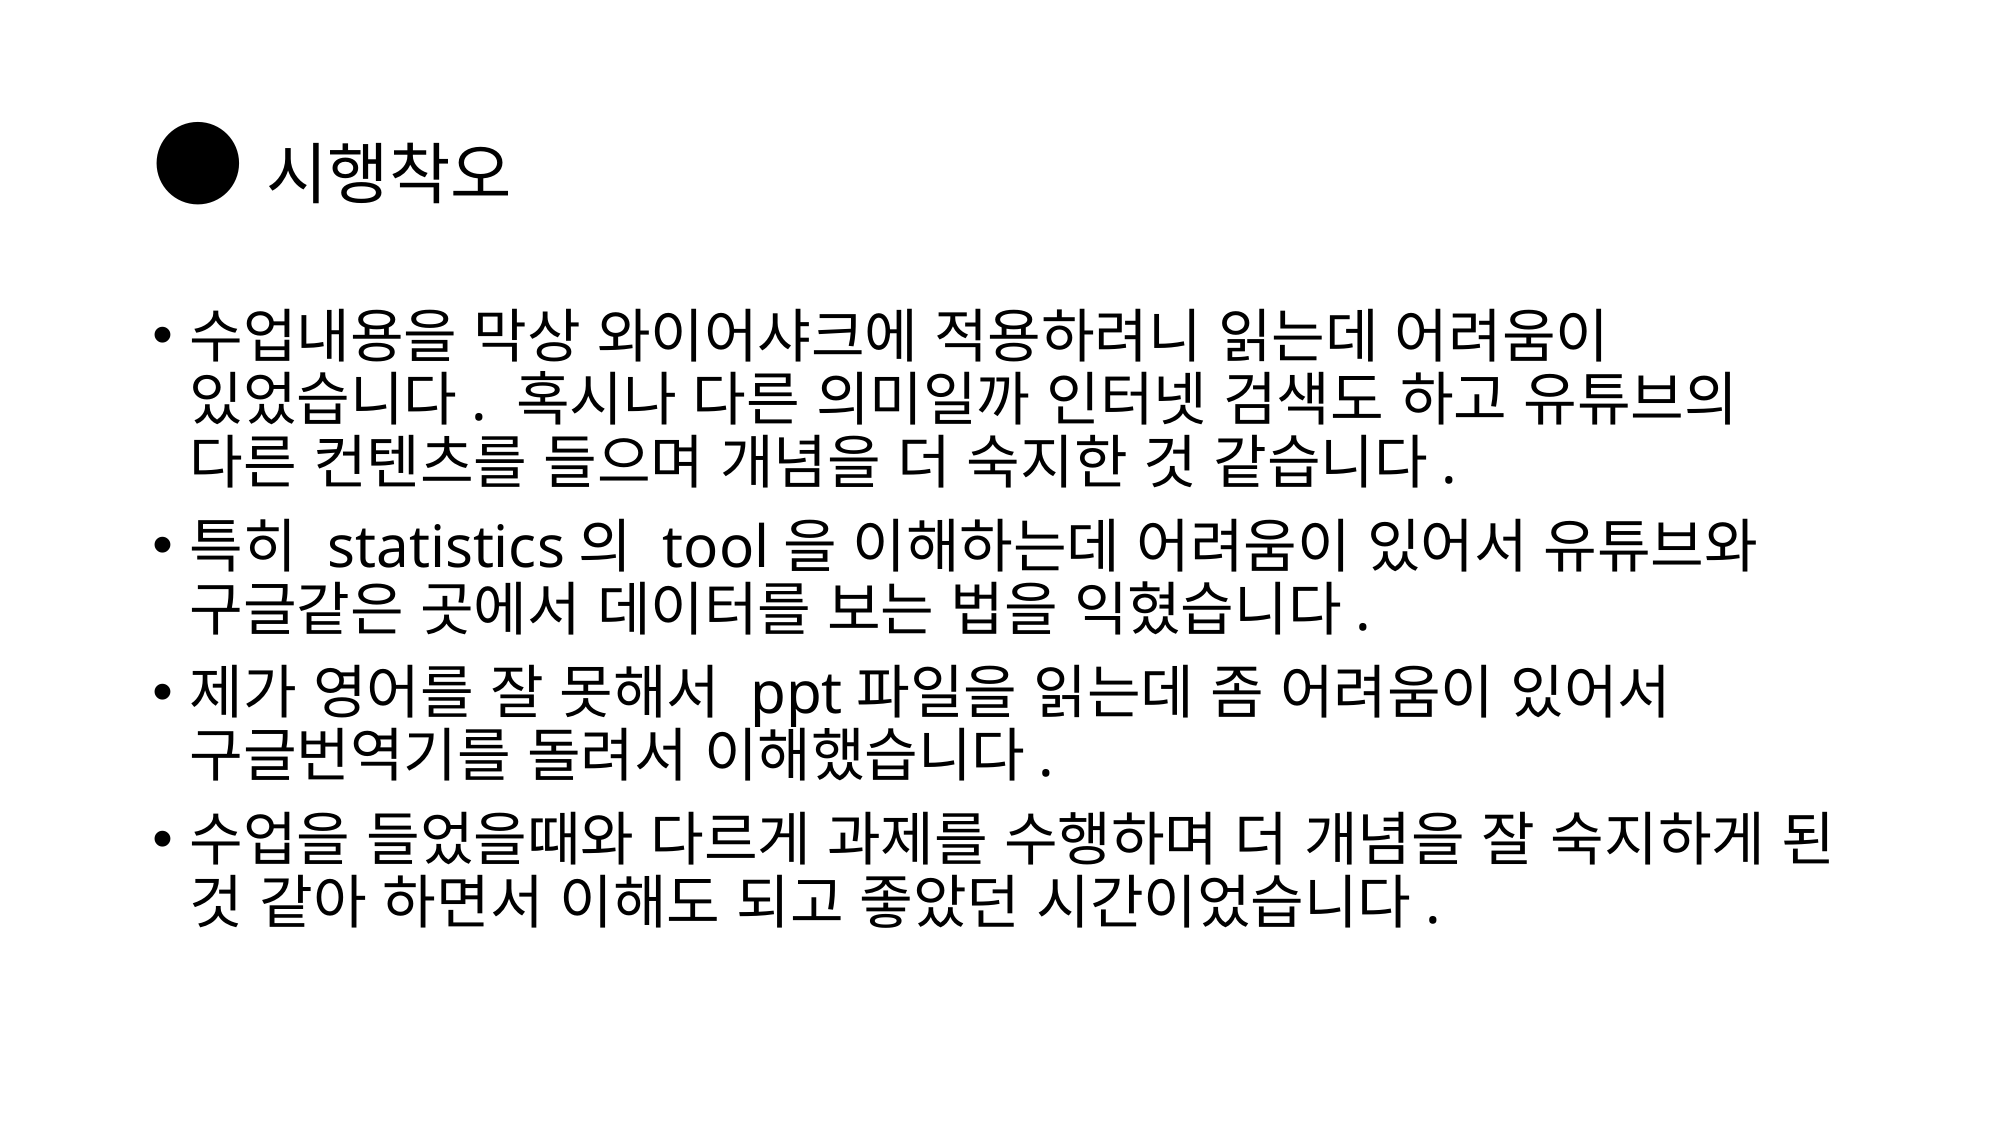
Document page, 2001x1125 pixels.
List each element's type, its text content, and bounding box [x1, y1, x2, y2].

title ●시행착오 [137, 59, 1863, 278]
list 수업내용을 막상 와이어샤크에 적용하려니 읽는데 어려움이 있었습니다. 혹시나 다른 의미일까 인터넷 검색도 하고 유튜브의 다른 컨텐츠를 들으며 개념을 더 숙지한 것 같습니다. 특히 statistics의 tool을 이해하는데 어려움이 있어서 유튜브와 구글같은 곳에서 데이터를 보는 법을 익혔습니다. 제가 영어를 잘 못해서 ppt파일을 읽는데 좀 어려움이 있어서 구글번역기를 돌려서 이해했습니다. 수업을 들었을때와 다르게 과제를 수행하며 더 개념을 잘 숙지하게 된 것 같아 하면서 이해도 되고 좋았던 시간이었습니다. [137, 299, 1863, 1014]
